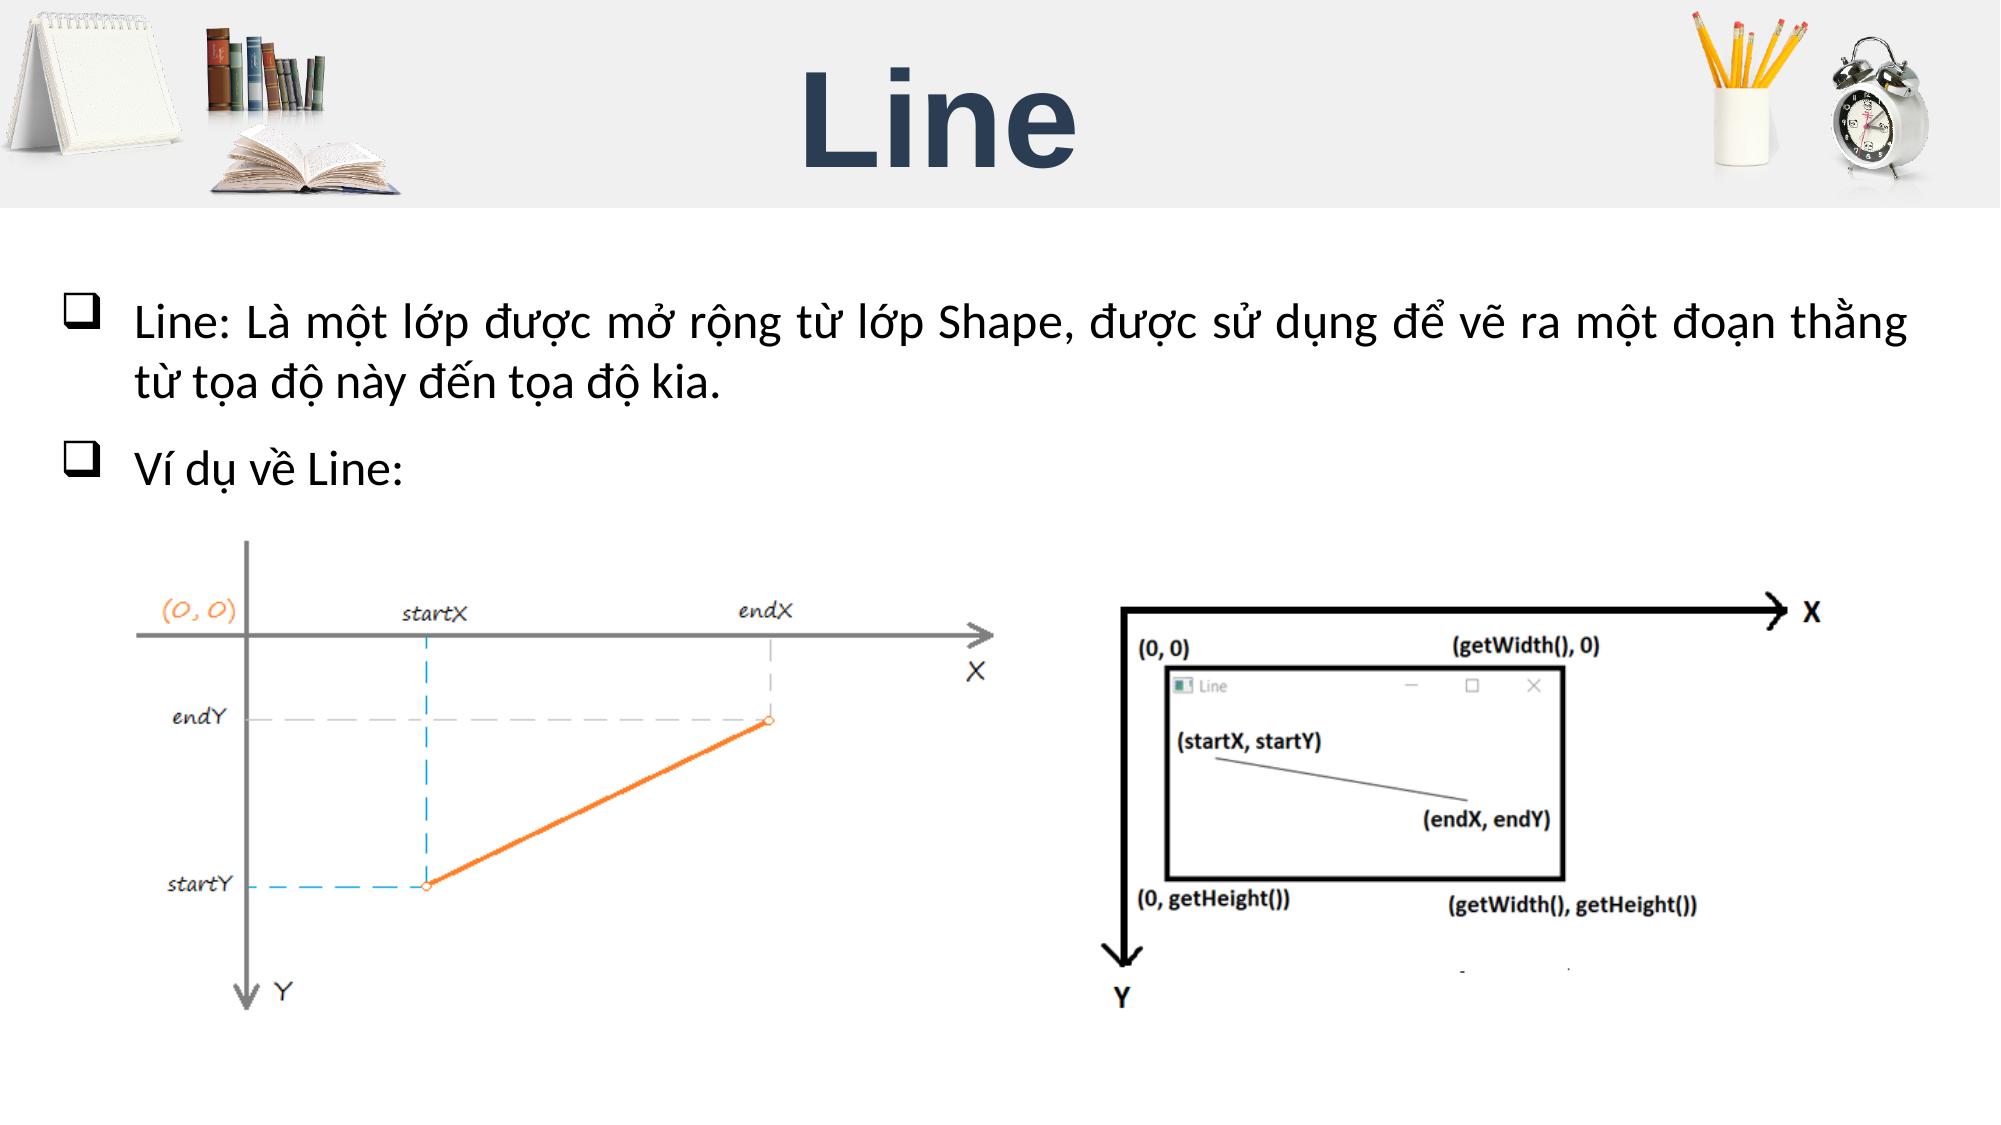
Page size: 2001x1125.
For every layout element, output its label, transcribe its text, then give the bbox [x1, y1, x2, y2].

picture [0, 11, 186, 173]
picture [205, 28, 402, 197]
picture [1827, 36, 1939, 212]
text_box [0, 0, 2000, 209]
picture [1097, 583, 1831, 1018]
text_box Ví dụ về Line: [45, 428, 1290, 503]
picture [1692, 11, 1808, 193]
text_box Line [782, 22, 1096, 203]
text_box Line: Là một lớp được mở rộng từ lớp Shape, được sử dụng để vẽ ra một đoạn thằng từ tọa độ này đến tọa độ kia. [44, 280, 1924, 416]
picture [135, 538, 1000, 1018]
